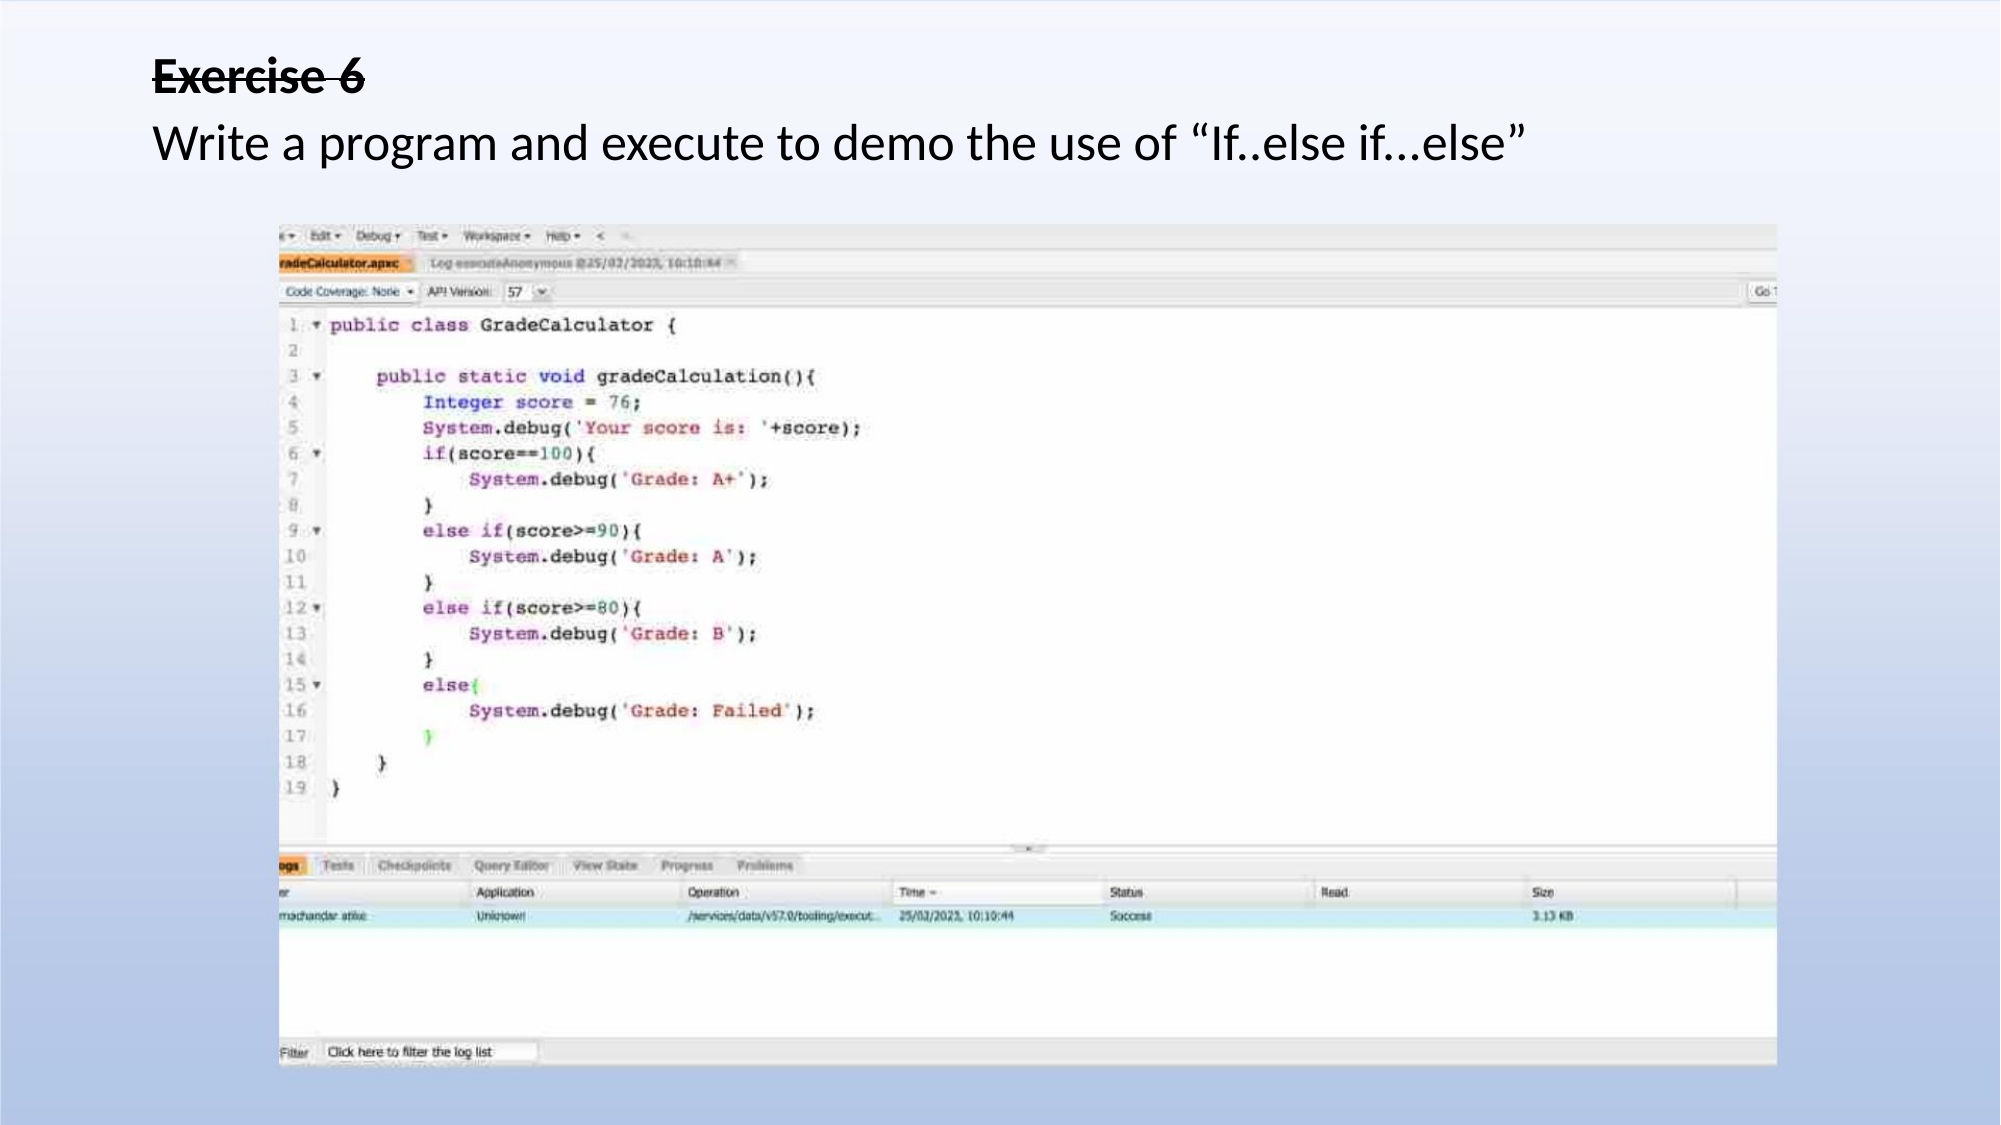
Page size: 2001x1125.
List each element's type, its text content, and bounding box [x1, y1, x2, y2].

text_box Exercise 6 Write a program and execute to demo the use of “If..else if...else” [152, 52, 1569, 172]
text_box [0, 0, 2000, 1125]
